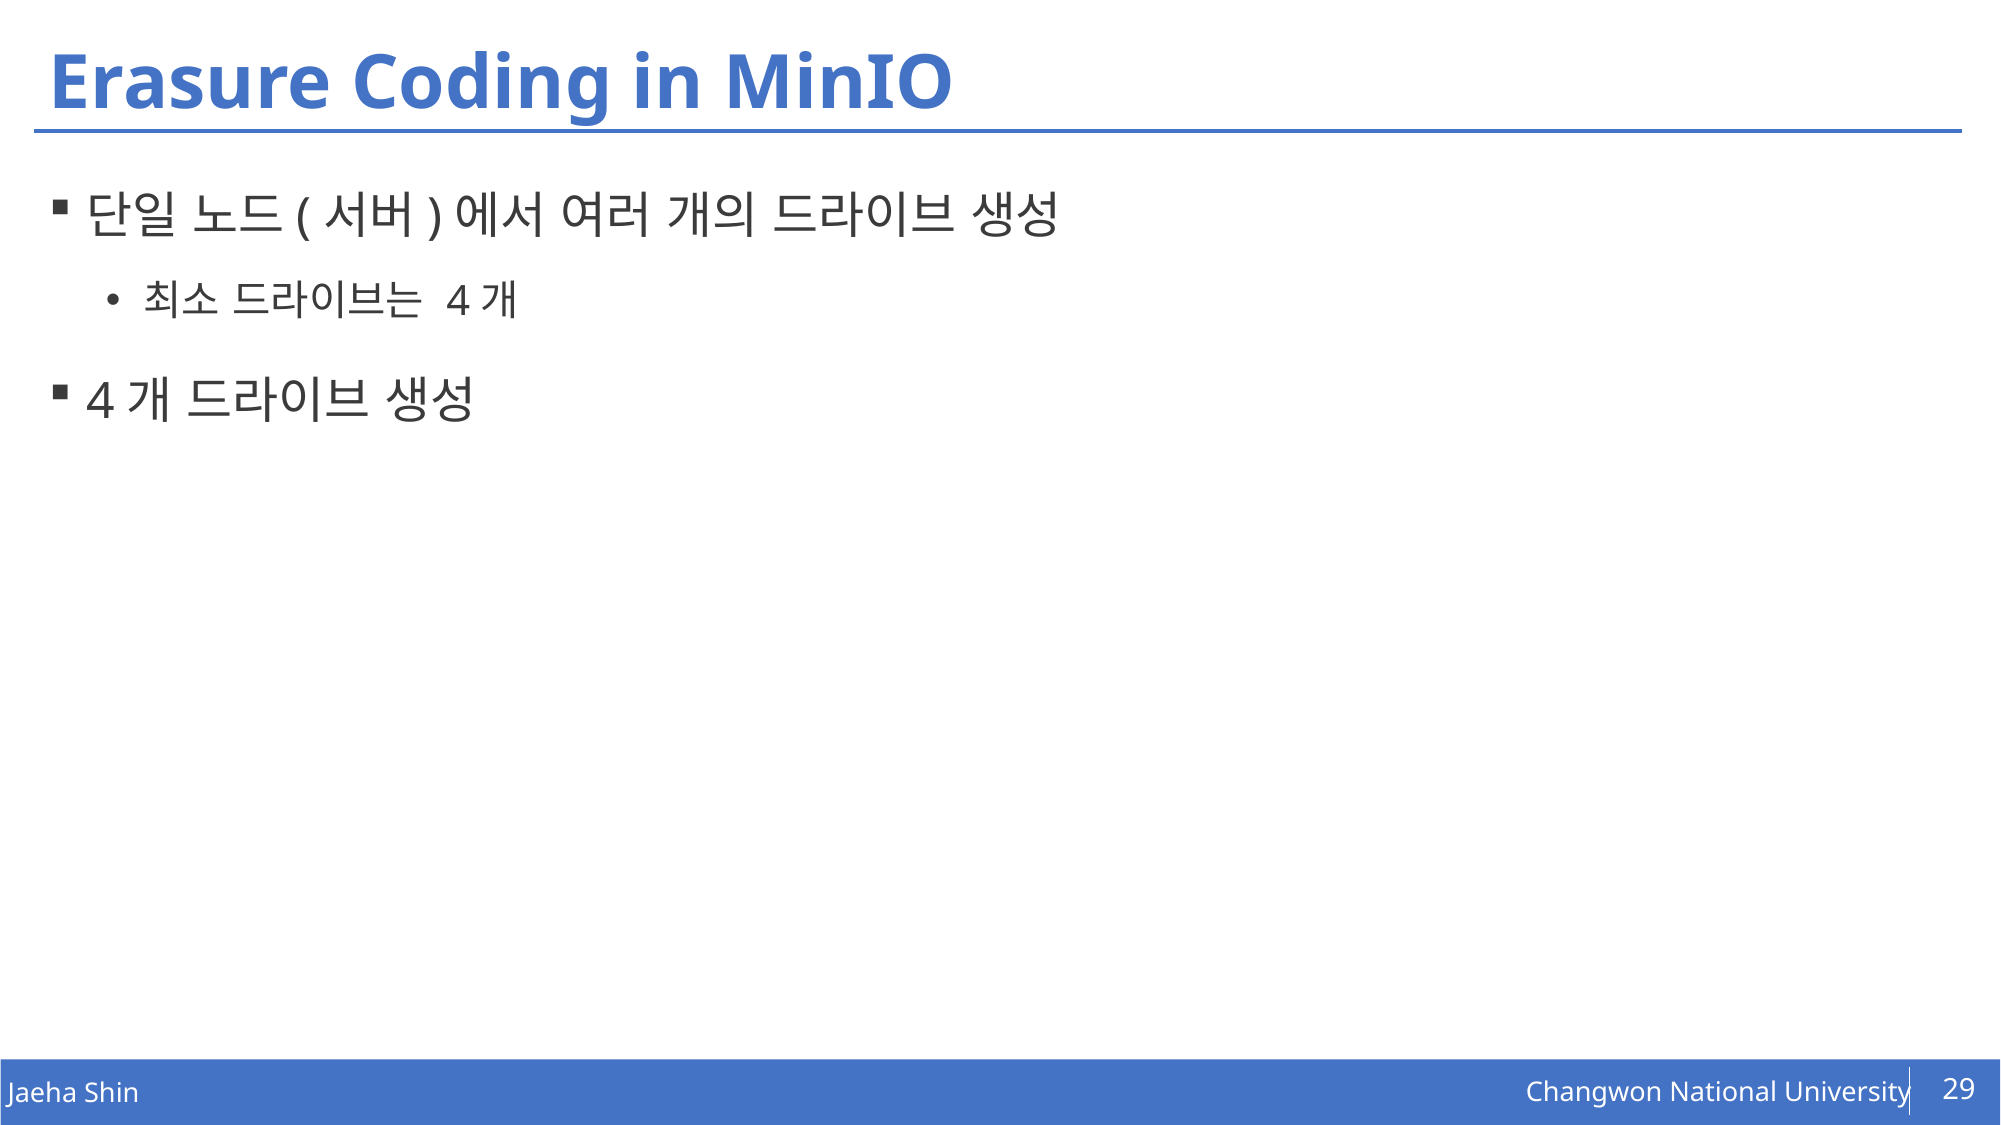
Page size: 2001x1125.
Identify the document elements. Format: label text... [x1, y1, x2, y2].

list 단일 노드(서버)에서 여러 개의 드라이브 생성 최소 드라이브는 4개 4개 드라이브 생성 [33, 152, 1963, 997]
title Erasure Coding in MinIO [33, 27, 1963, 143]
slide_number 29 [1922, 1060, 1996, 1121]
